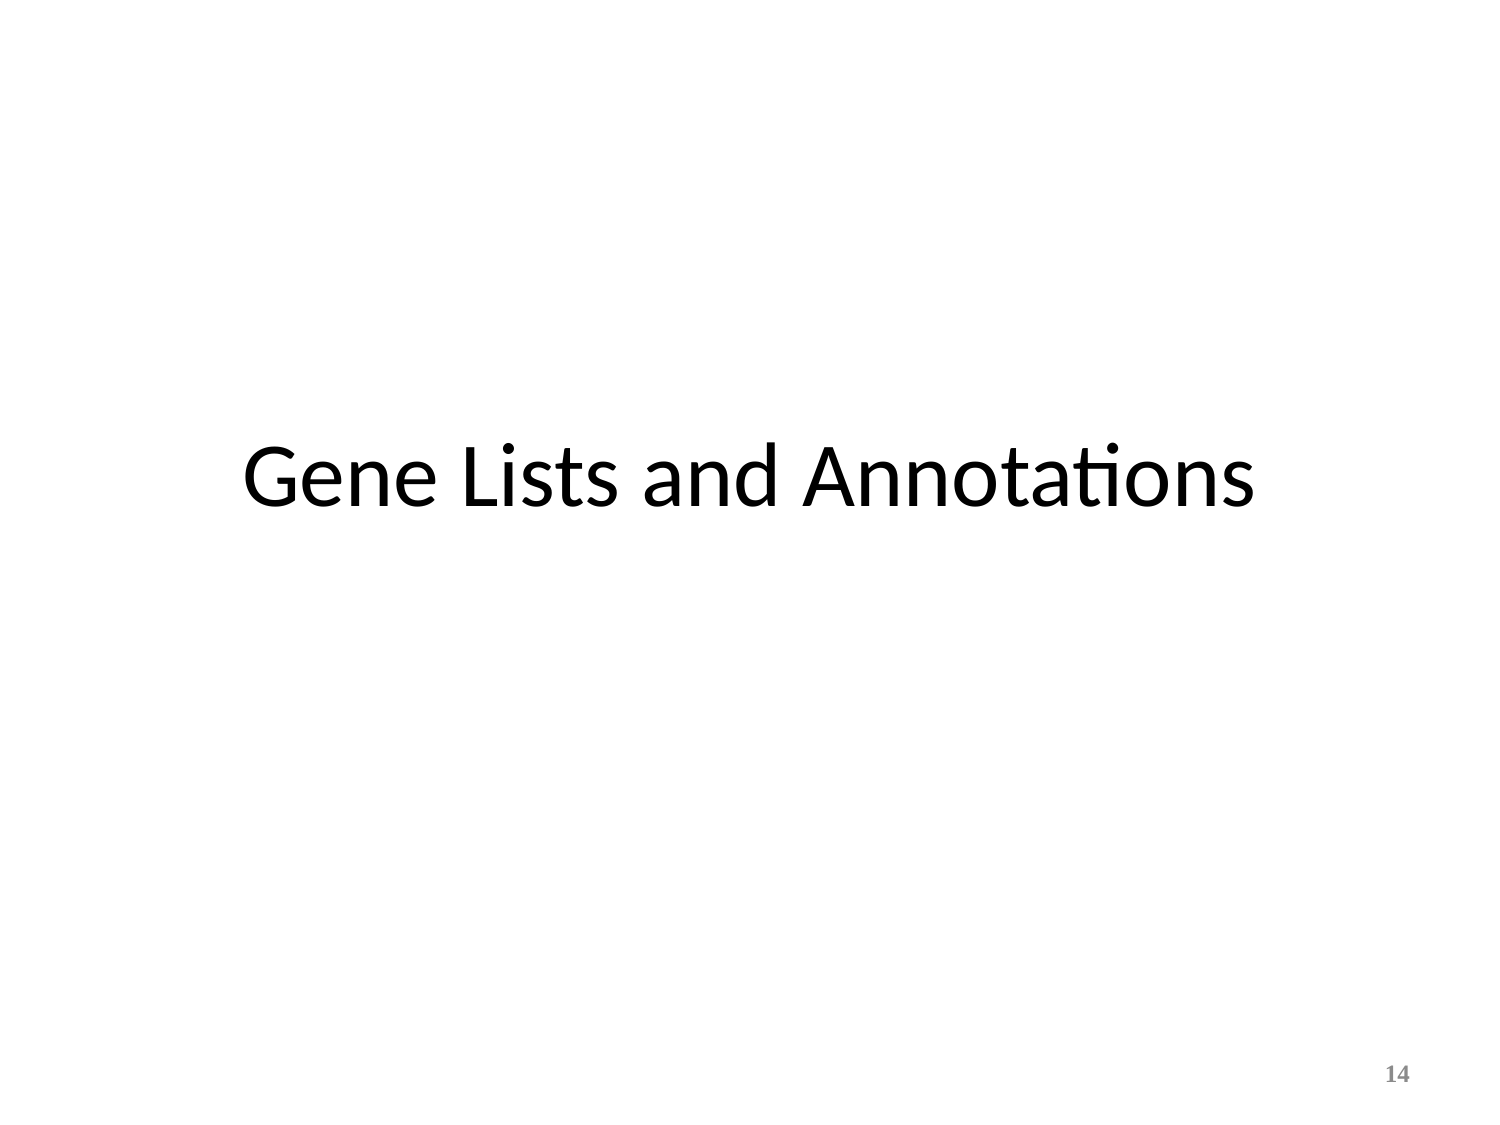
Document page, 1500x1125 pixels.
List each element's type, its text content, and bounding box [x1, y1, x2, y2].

slide_number 14 [1074, 1042, 1425, 1103]
title Gene Lists and Annotations [112, 349, 1388, 591]
